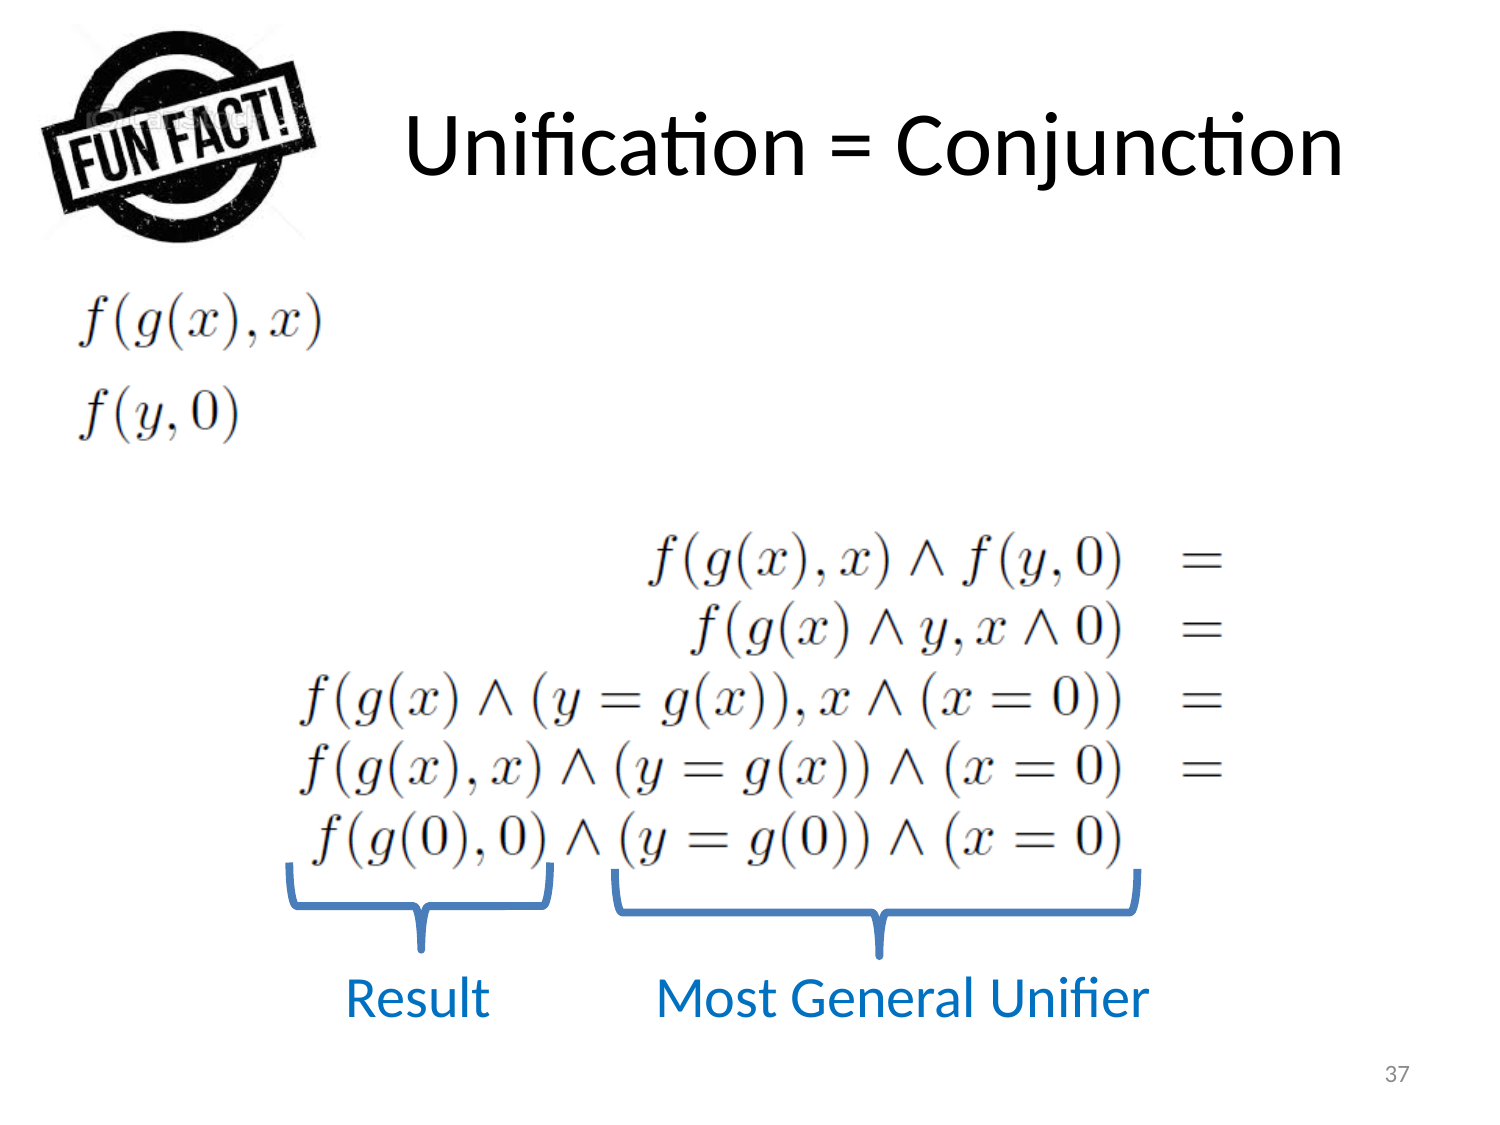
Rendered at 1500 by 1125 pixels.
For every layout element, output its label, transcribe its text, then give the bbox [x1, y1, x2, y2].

picture [62, 373, 251, 453]
picture [68, 283, 331, 362]
title Unification = Conjunction [329, 45, 1425, 233]
picture [280, 524, 1247, 885]
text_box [289, 862, 551, 1038]
picture [31, 24, 326, 248]
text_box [614, 868, 1170, 1038]
slide_number 37 [1074, 1042, 1425, 1103]
